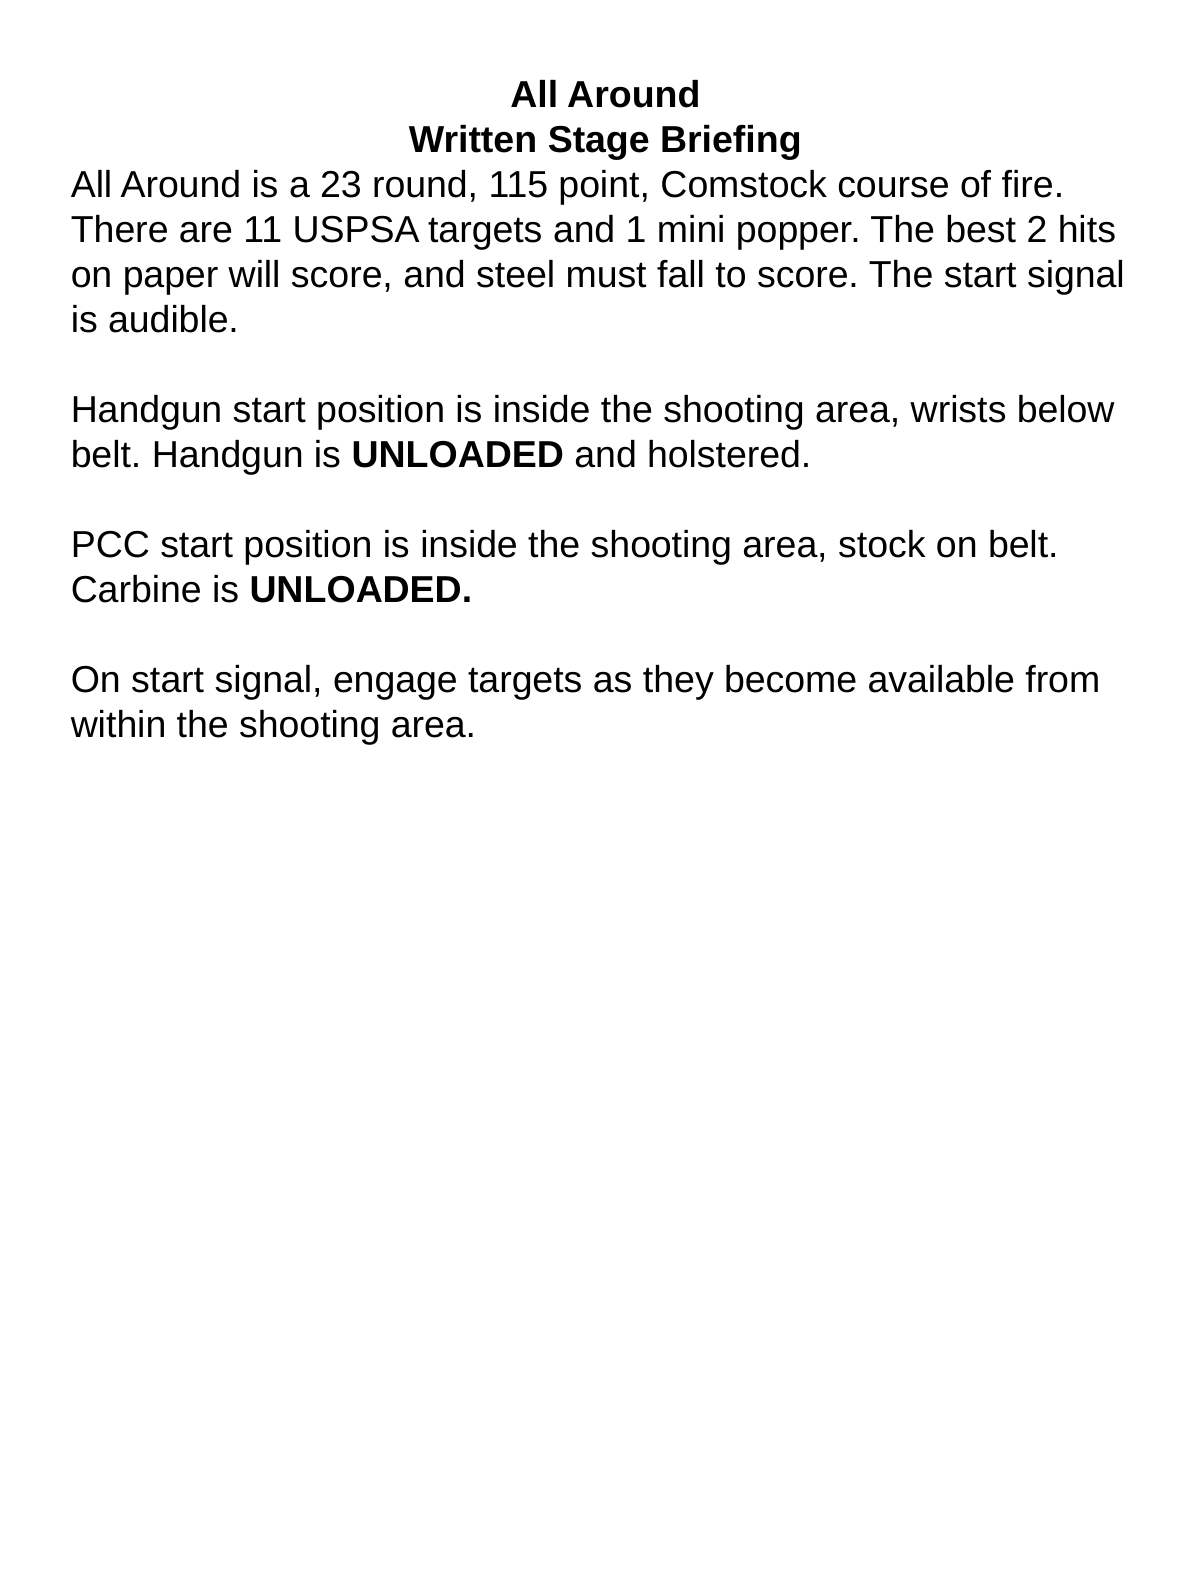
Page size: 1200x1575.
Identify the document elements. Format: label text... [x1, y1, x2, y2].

text_box All Around Written Stage Briefing All Around is a 23 round, 115 point, Comstock course of fire. There are 11 USPSA targets and 1 mini popper. The best 2 hits on paper will score, and steel must fall to score. The start signal is audible. Handgun start position is inside the shooting area, wrists below belt. Handgun is UNLOADED and holstered. PCC start position is inside the shooting area, stock on belt. Carbine is UNLOADED. On start signal, engage targets as they become available from within the shooting area. [56, 63, 1156, 753]
